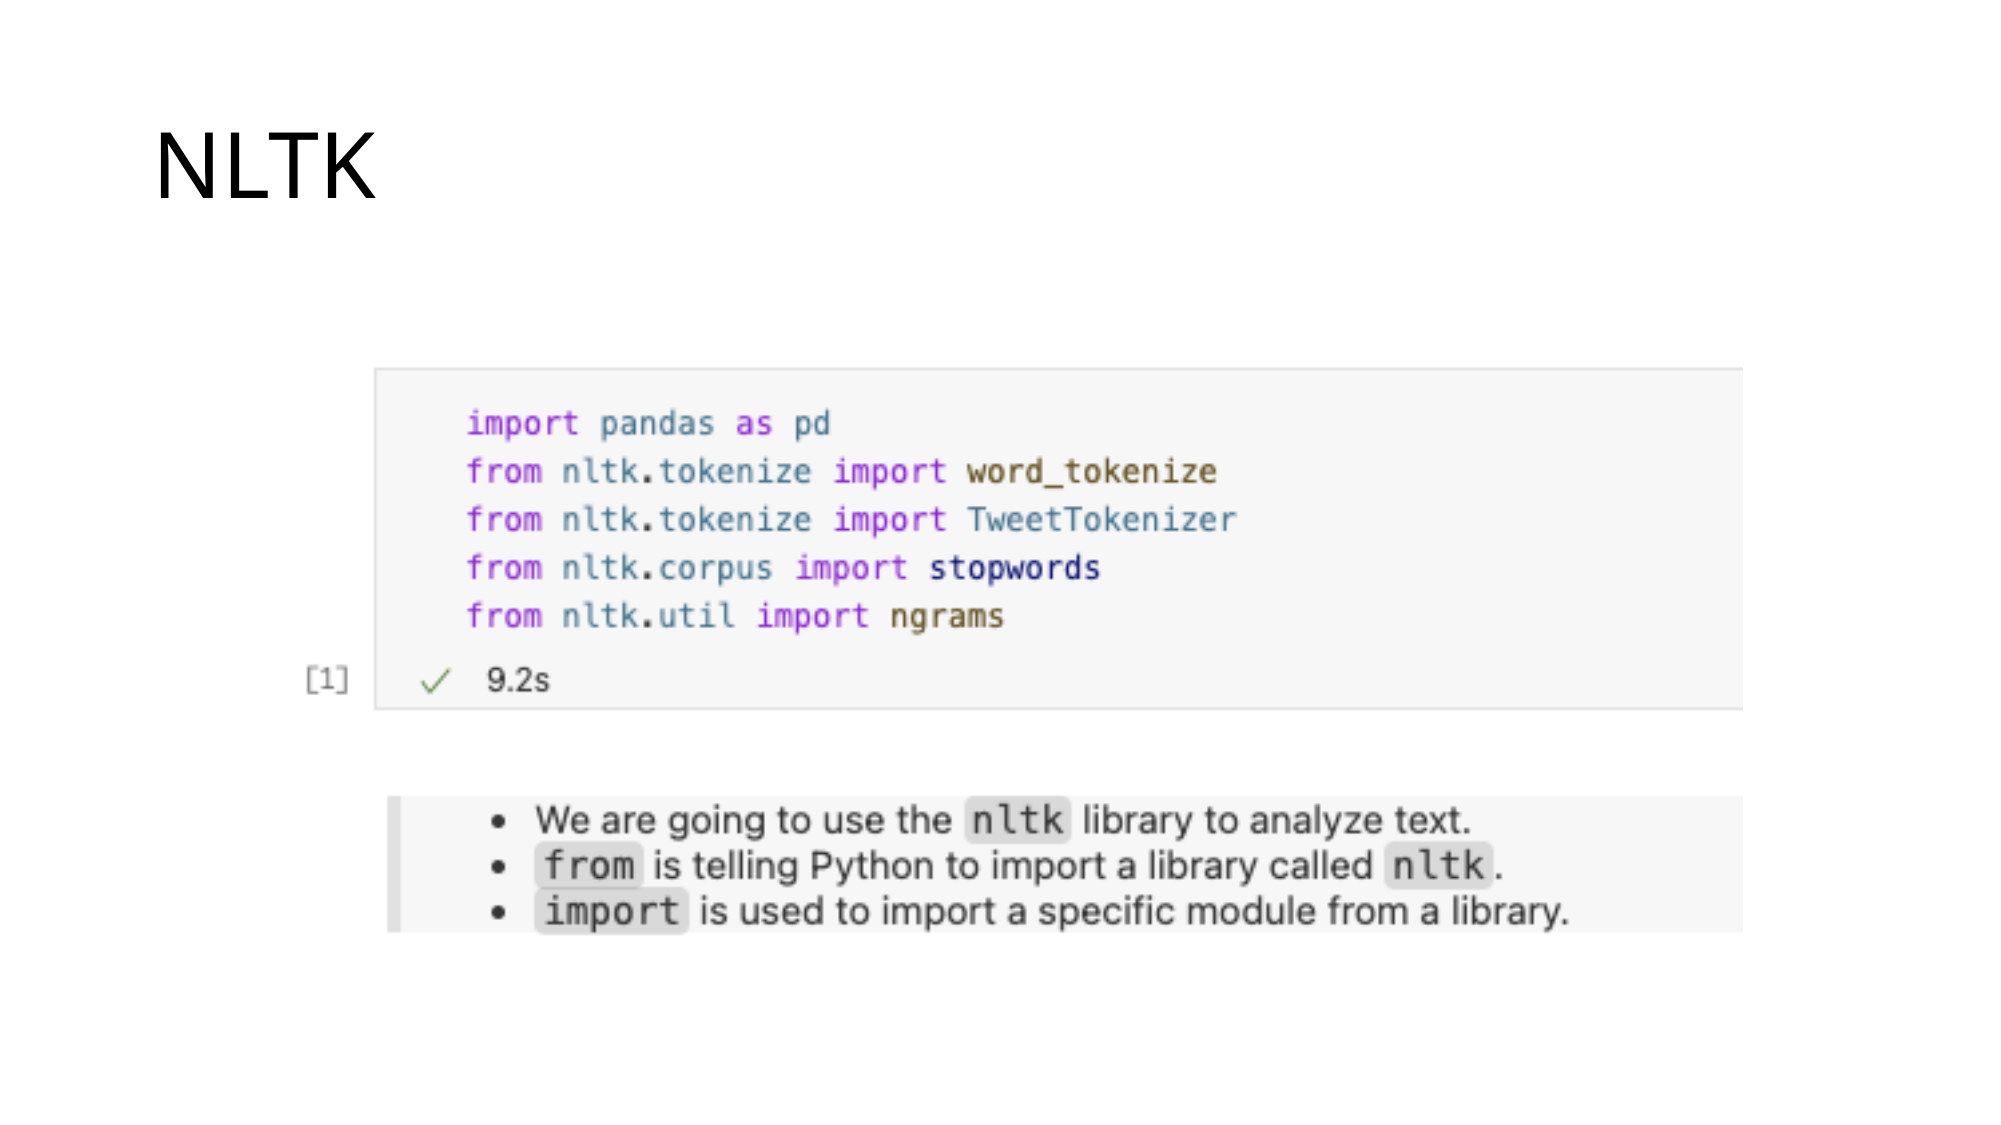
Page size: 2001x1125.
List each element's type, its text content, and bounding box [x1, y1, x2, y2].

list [292, 347, 1743, 968]
title NLTK [137, 59, 1863, 278]
